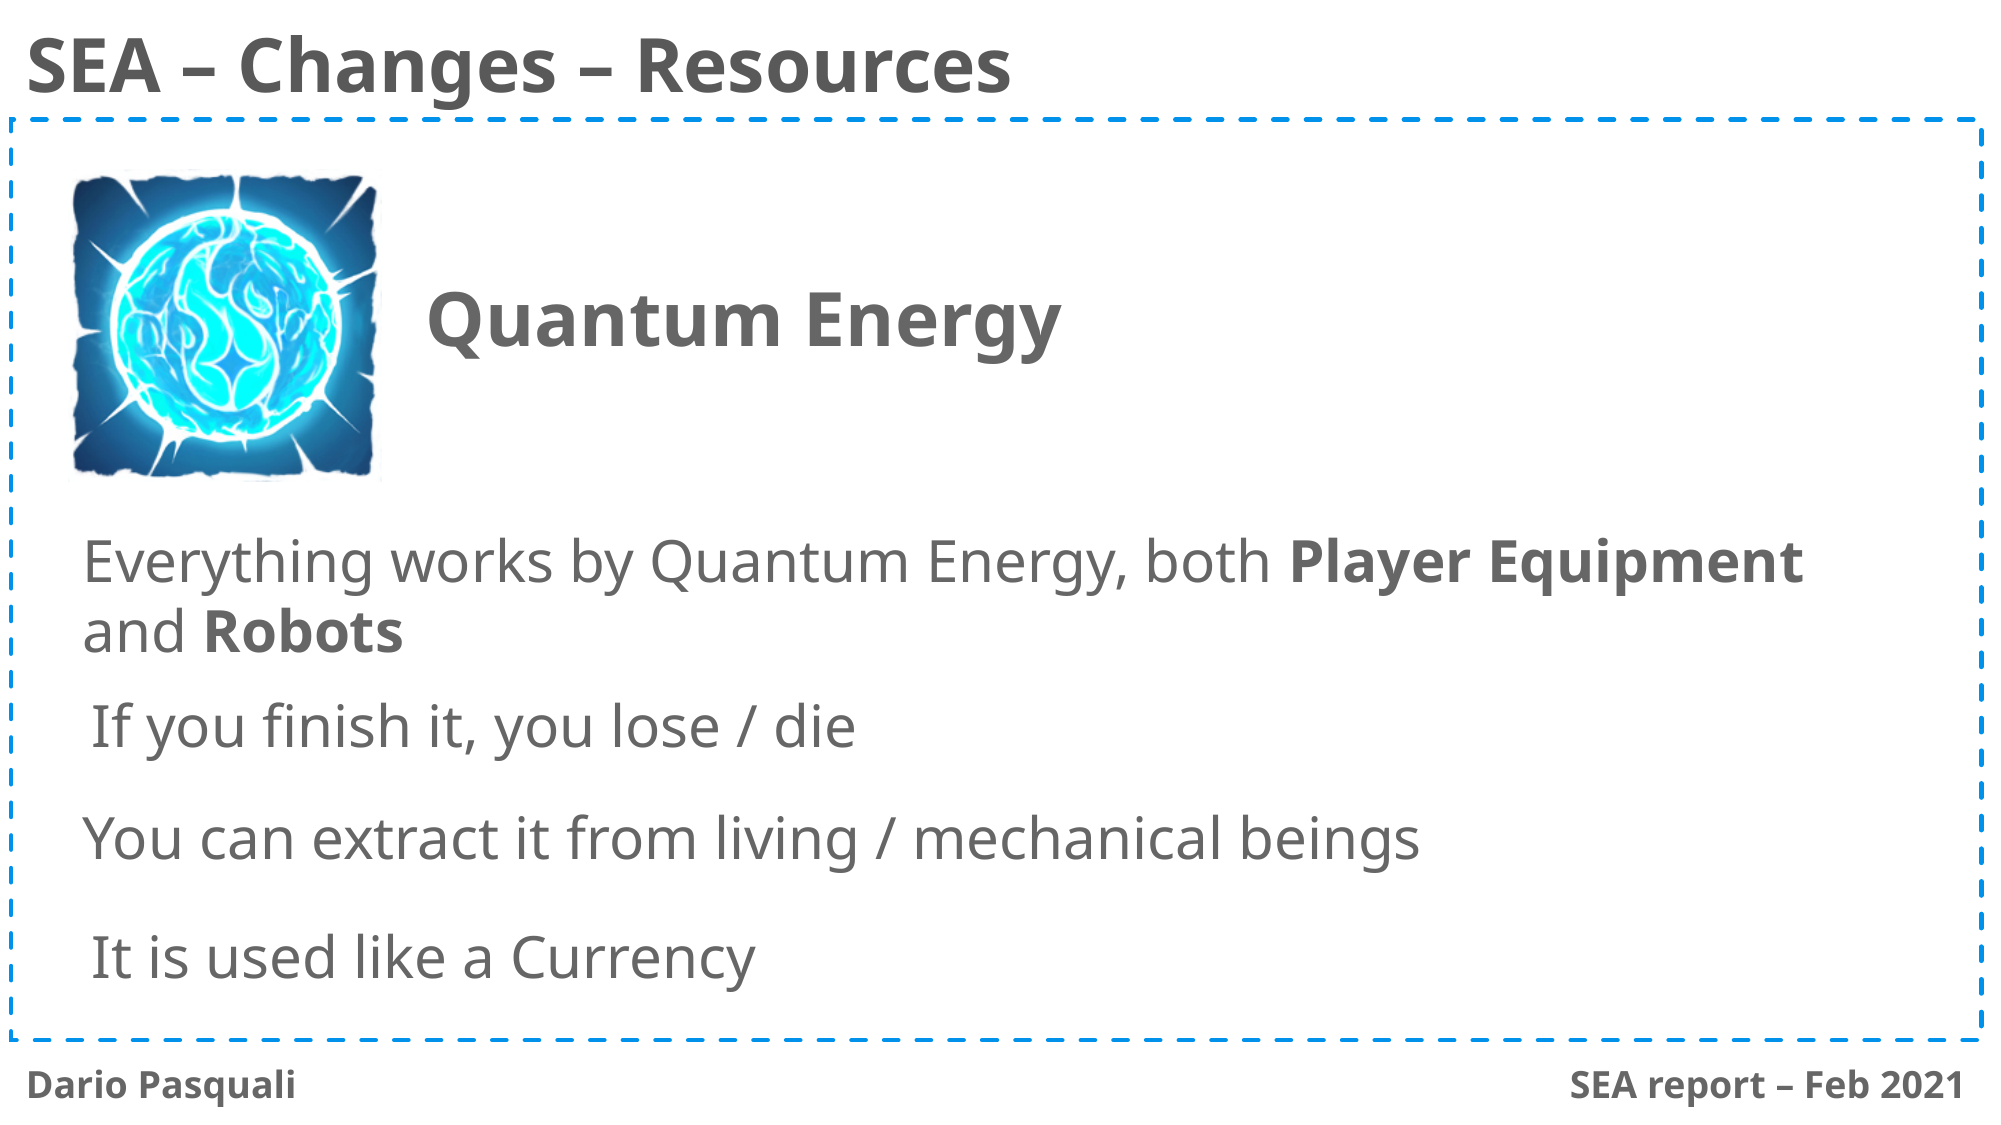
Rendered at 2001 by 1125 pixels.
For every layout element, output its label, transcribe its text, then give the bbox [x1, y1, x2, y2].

picture [68, 169, 382, 482]
text_box Everything works by Quantum Energy, both Player Equipment and Robots [68, 516, 1925, 672]
text_box If you finish it, you lose / die [76, 681, 1933, 766]
text_box SEA – Changes – Resources [11, 10, 1933, 116]
text_box You can extract it from living / mechanical beings [68, 793, 1925, 879]
text_box Dario Pasquali [11, 1053, 382, 1114]
text_box [10, 119, 1982, 1041]
text_box It is used like a Currency [76, 912, 1933, 998]
text_box Quantum Energy [411, 264, 1138, 370]
text_box SEA report – Feb 2021 [1548, 1053, 1982, 1114]
